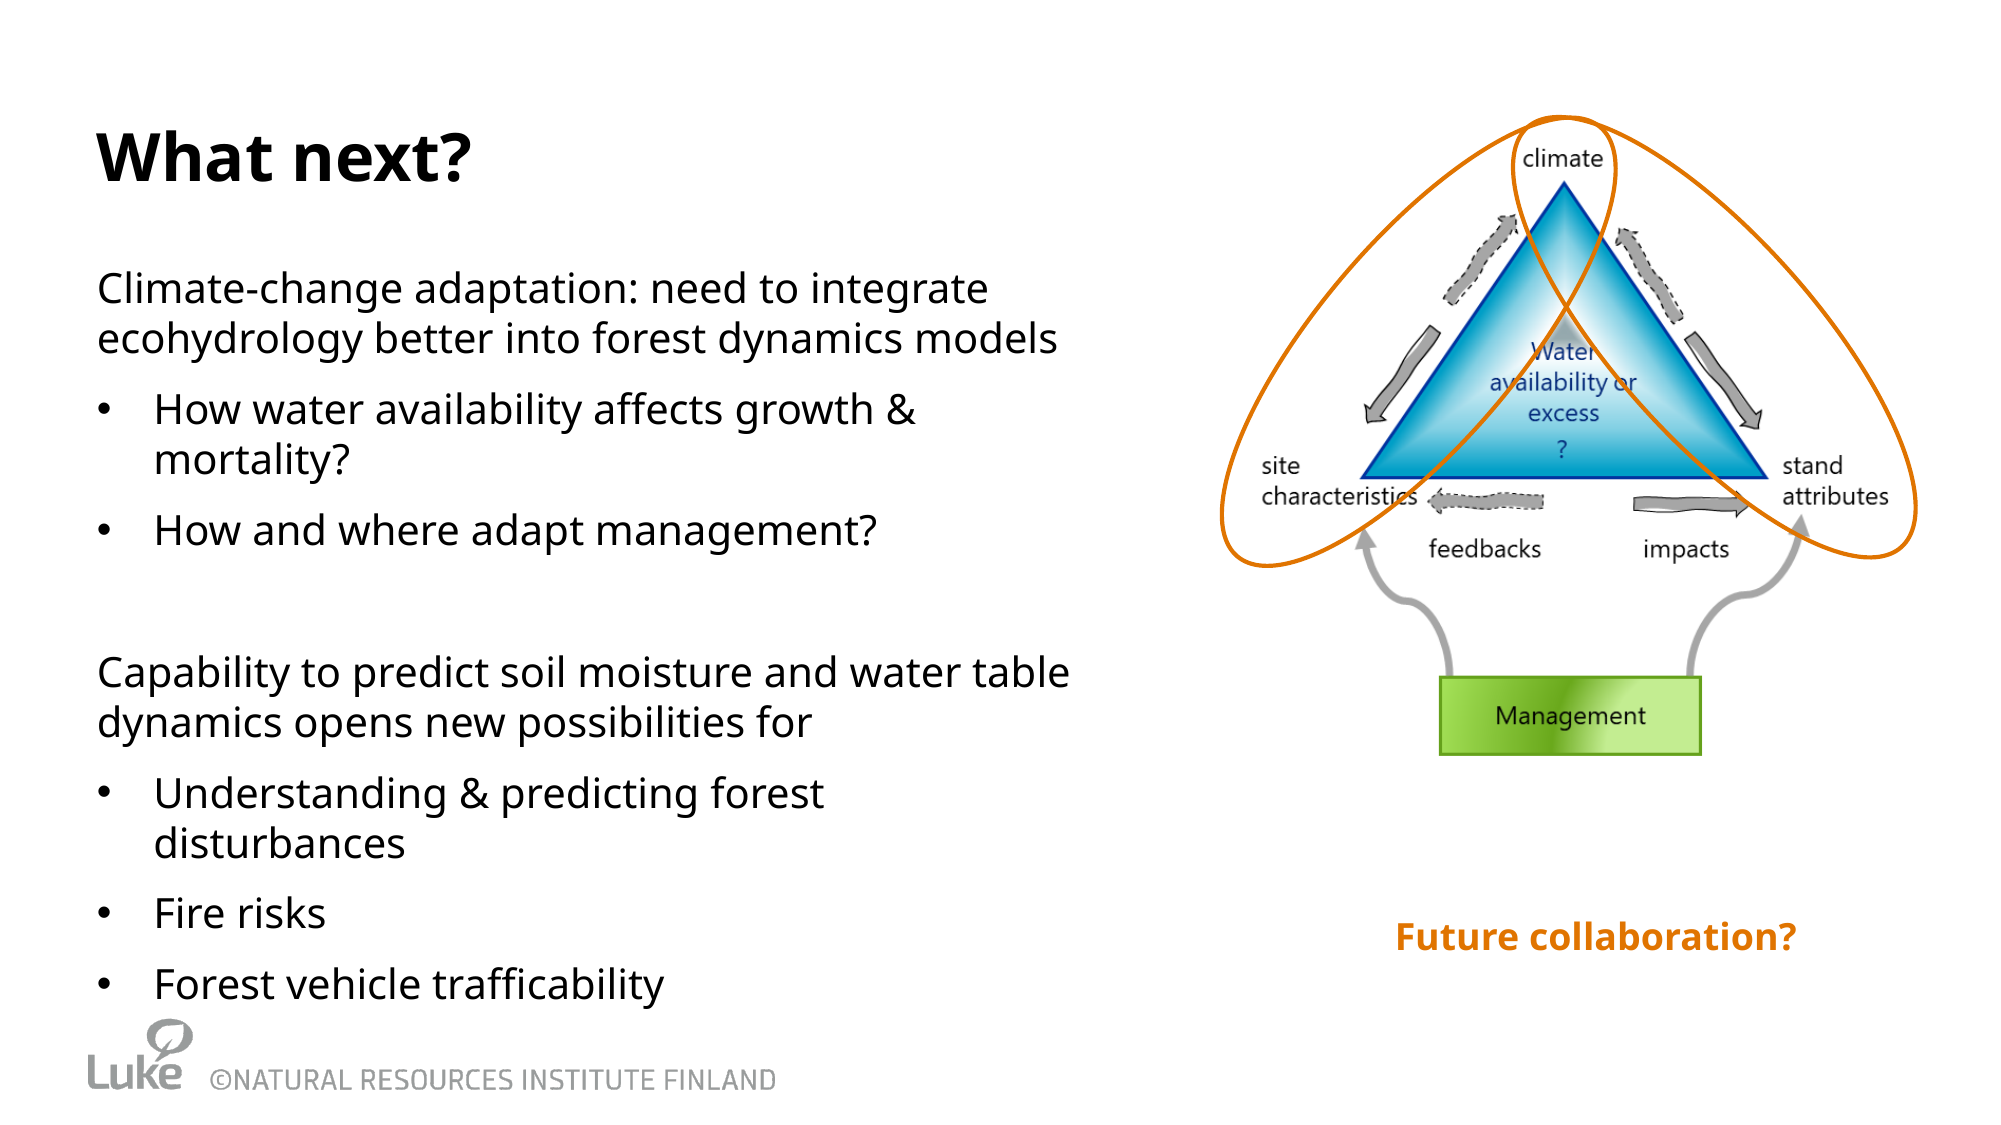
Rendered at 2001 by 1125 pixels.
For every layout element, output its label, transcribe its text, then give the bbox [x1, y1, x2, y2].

text_box [1511, 116, 1608, 133]
picture [1198, 133, 1906, 795]
list Climate-change adaptation: need to integrate ecohydrology better into forest dynamics models How water availability affects growth & mortality? How and where adapt management? Capability to predict soil moisture and water table dynamics opens new possibilities for Understanding & predicting forest disturbances Fire risks Forest vehicle trafficability [81, 254, 1102, 967]
title What next? [81, 82, 1906, 238]
text_box Future collaboration? [1380, 905, 1813, 966]
picture [88, 1018, 775, 1090]
text_box [1600, 124, 1621, 133]
text_box [1528, 116, 1562, 125]
text_box [1906, 453, 1917, 544]
